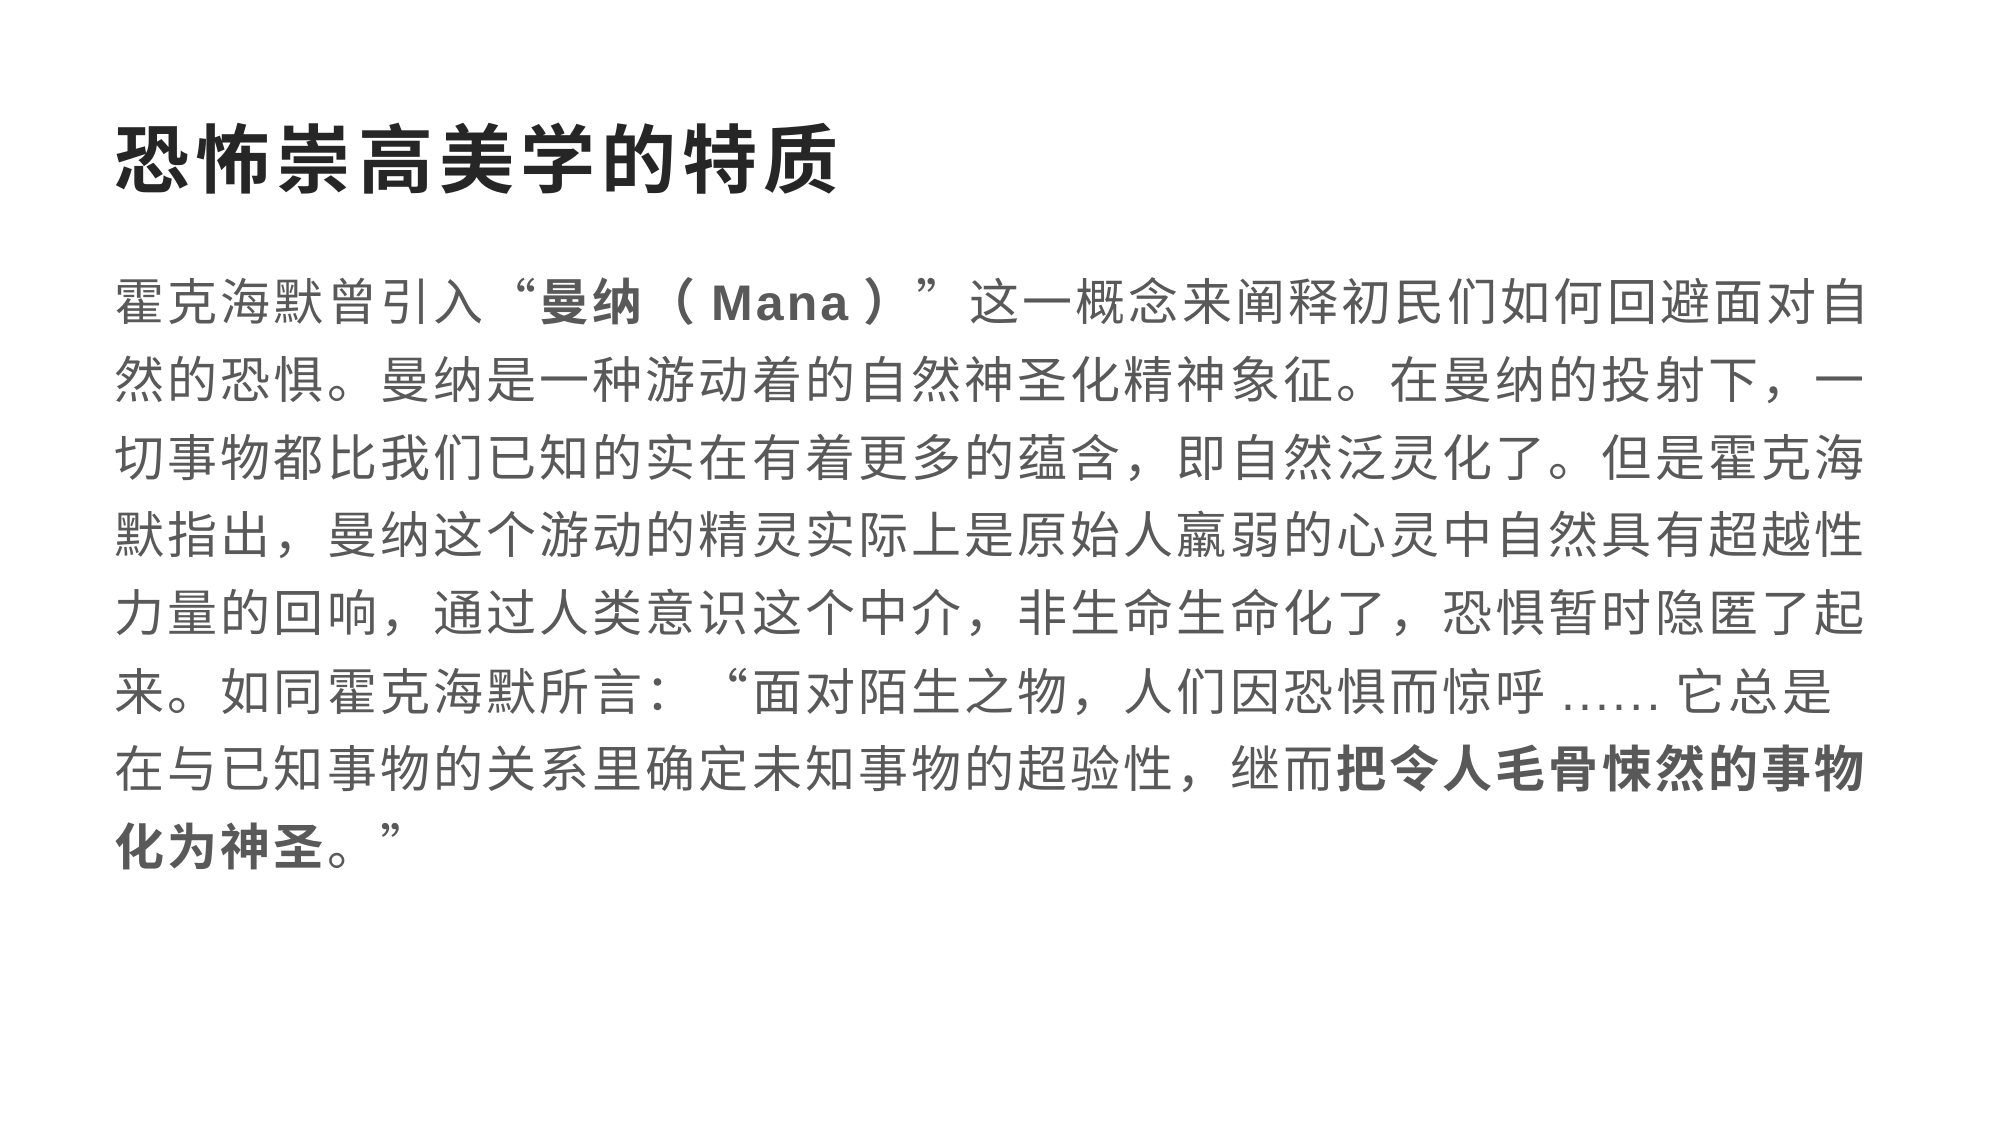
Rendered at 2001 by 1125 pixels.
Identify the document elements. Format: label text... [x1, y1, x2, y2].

title 恐怖崇高美学的特质 [99, 99, 1900, 216]
list 霍克海默曾引入“曼纳（Mana）”这一概念来阐释初民们如何回避面对自然的恐惧。曼纳是一种游动着的自然神圣化精神象征。在曼纳的投射下，一切事物都比我们已知的实在有着更多的蕴含，即自然泛灵化了。但是霍克海默指出，曼纳这个游动的精灵实际上是原始人羸弱的心灵中自然具有超越性力量的回响，通过人类意识这个中介，非生命生命化了，恐惧暂时隐匿了起来。如同霍克海默所言：“面对陌生之物，人们因恐惧而惊呼......它总是在与已知事物的关系里确定未知事物的超验性，继而把令人毛骨悚然的事物化为神圣。” [99, 244, 1900, 1026]
